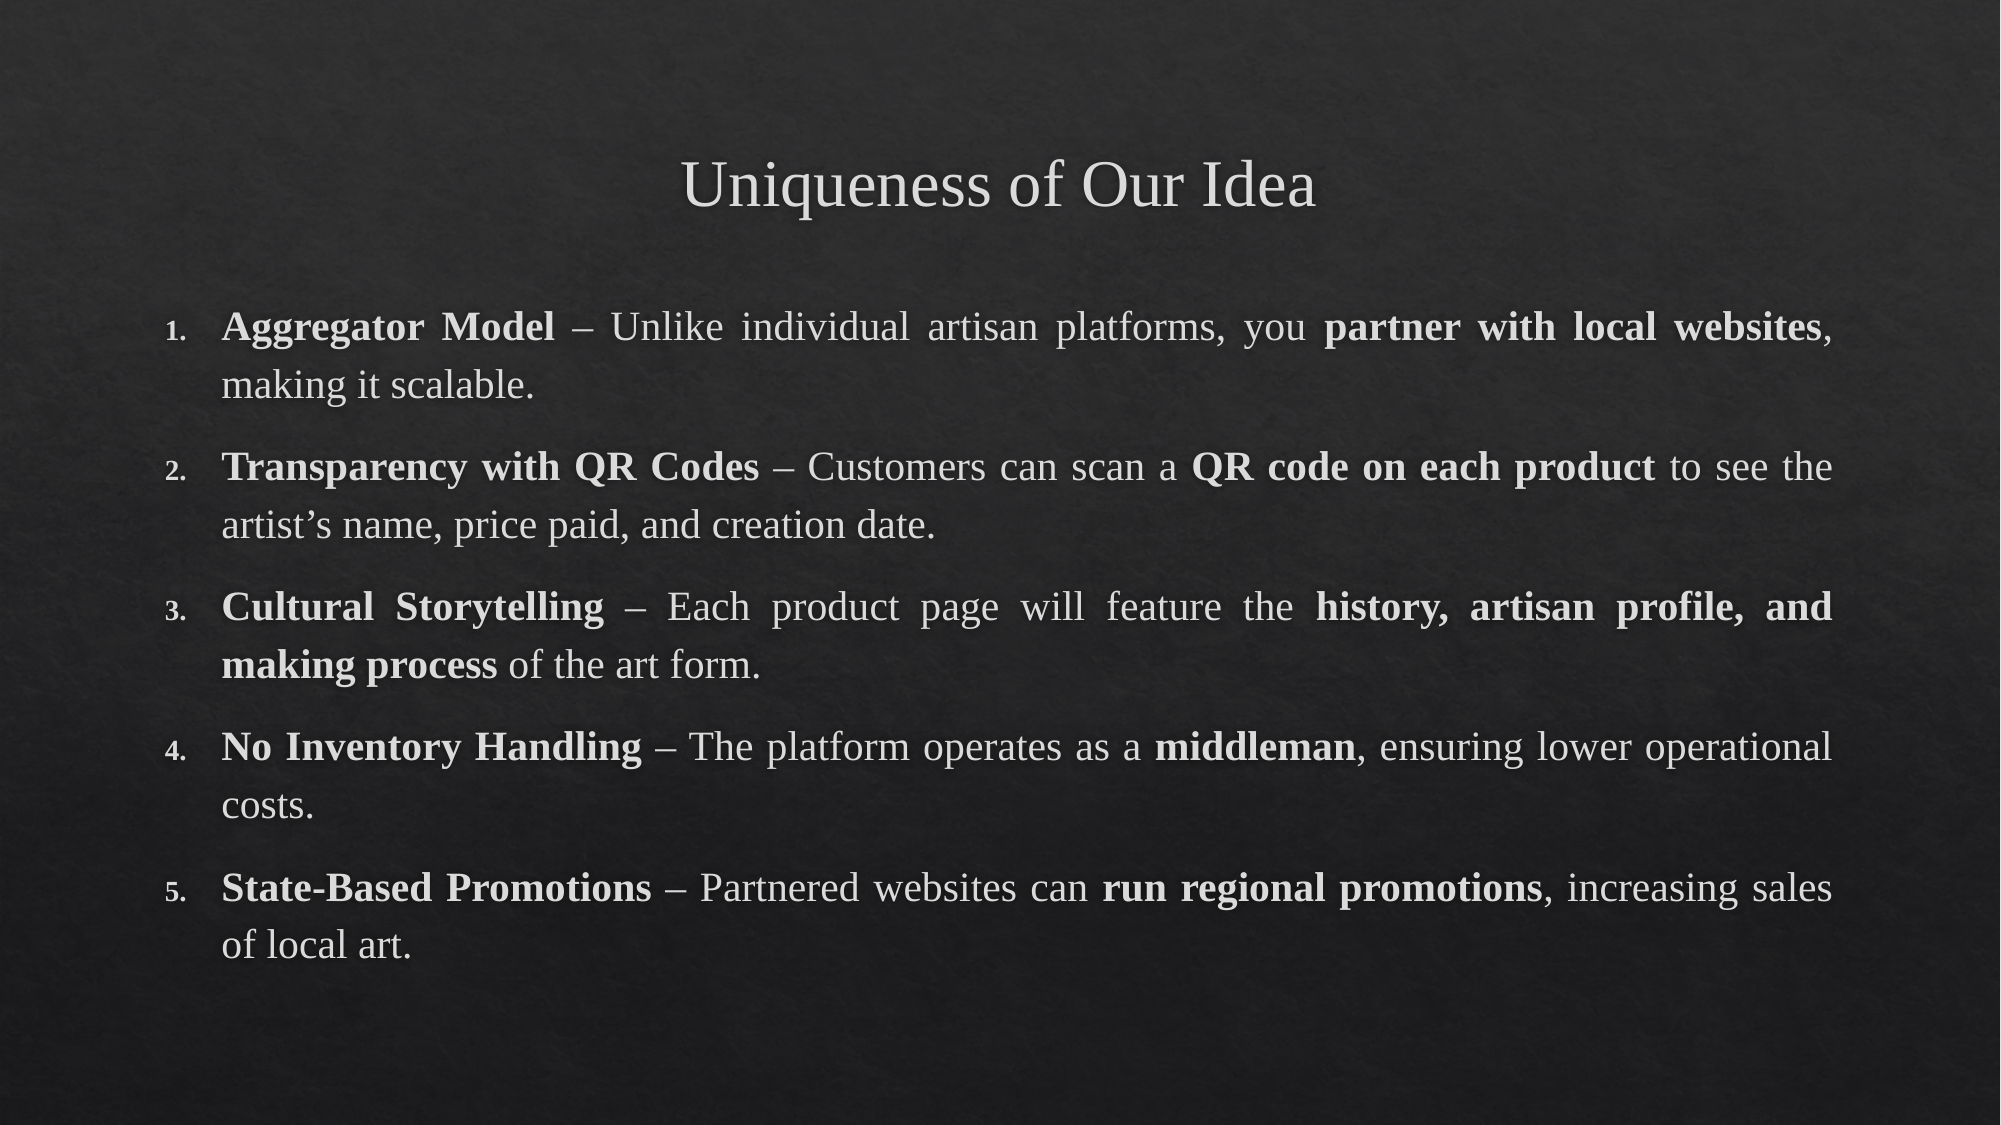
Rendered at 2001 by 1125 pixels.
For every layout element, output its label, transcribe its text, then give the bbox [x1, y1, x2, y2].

title Uniqueness of Our Idea [149, 99, 1849, 260]
list Aggregator Model – Unlike individual artisan platforms, you partner with local websites, making it scalable. Transparency with QR Codes – Customers can scan a QR code on each product to see the artist’s name, price paid, and creation date. Cultural Storytelling – Each product page will feature the history, artisan profile, and making process of the art form. No Inventory Handling – The platform operates as a middleman, ensuring lower operational costs. State-Based Promotions – Partnered websites can run regional promotions, increasing sales of local art. [149, 284, 1849, 950]
